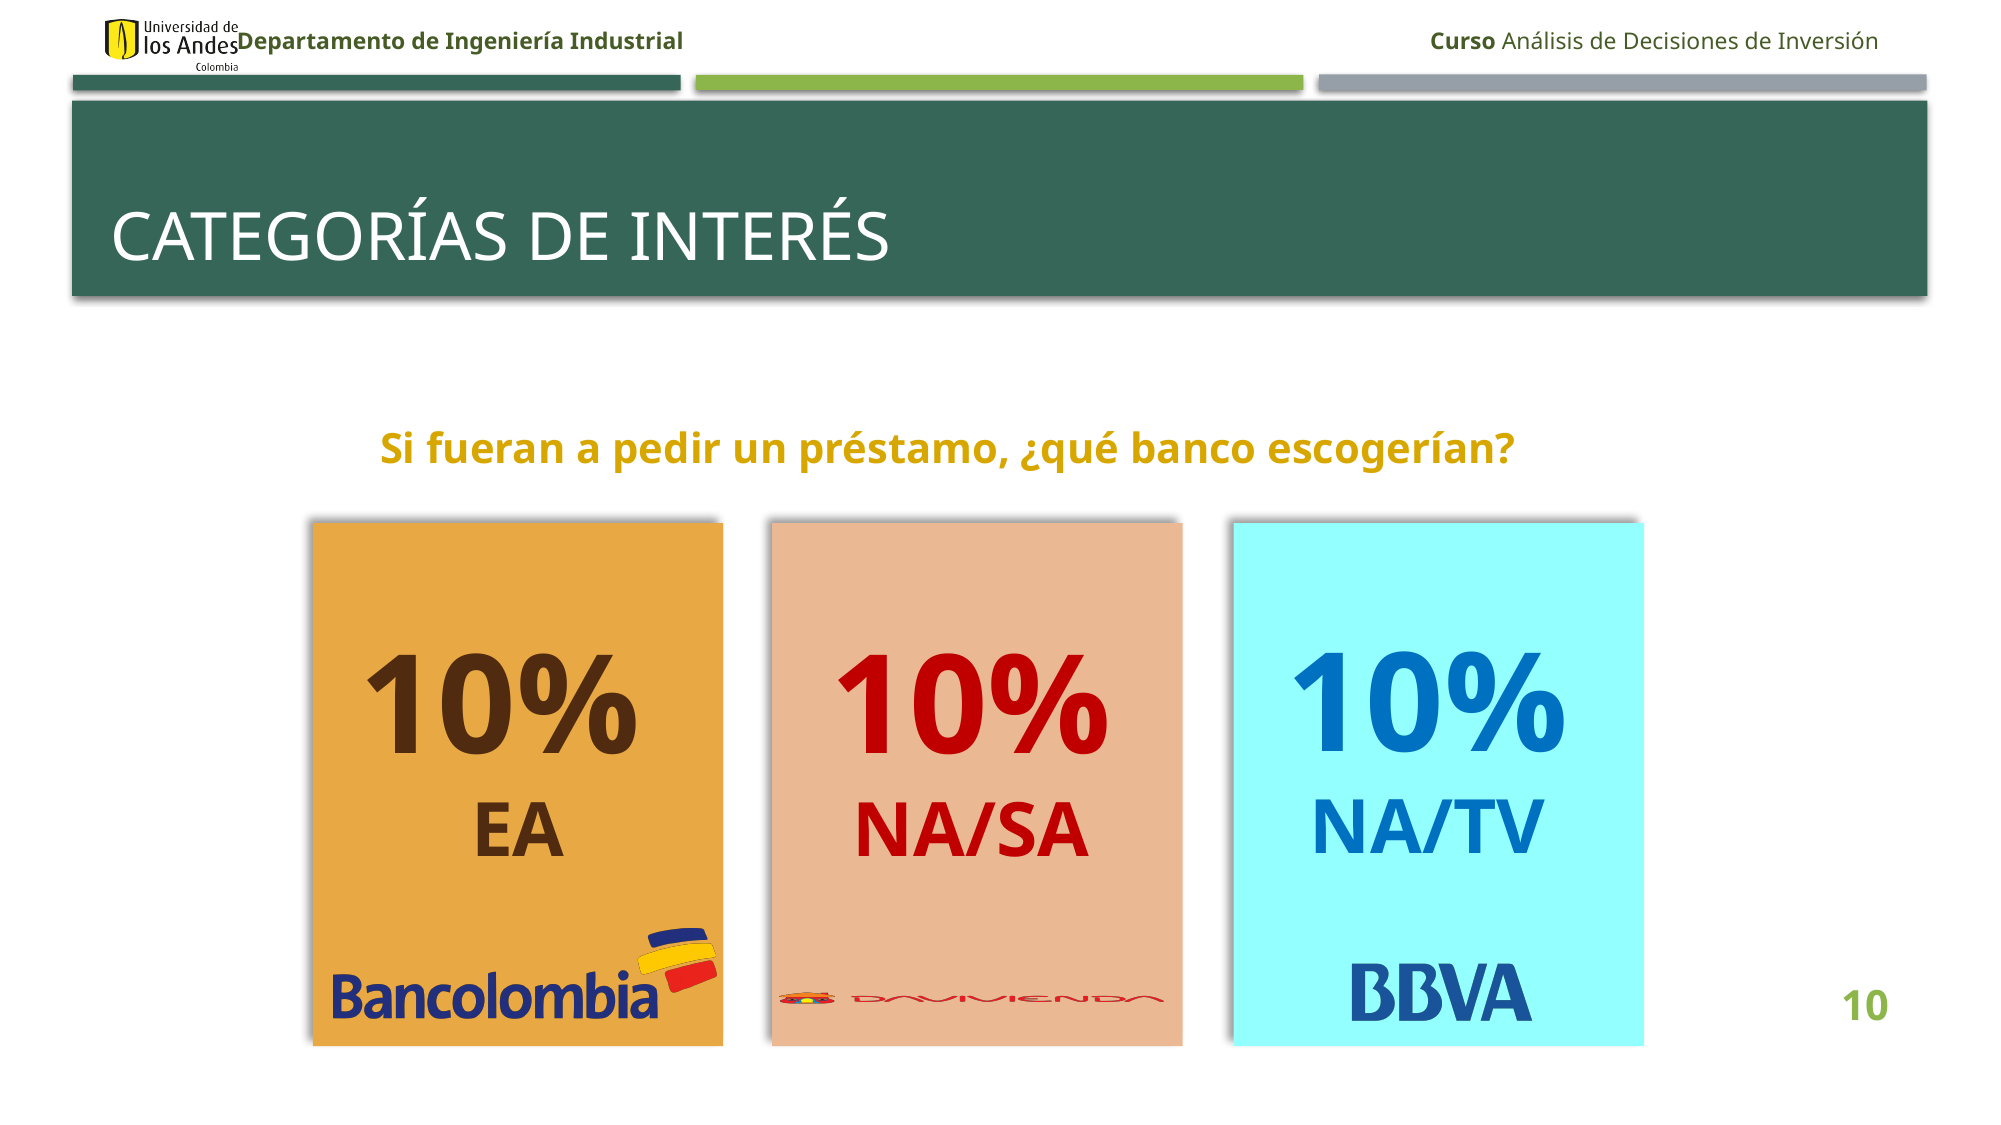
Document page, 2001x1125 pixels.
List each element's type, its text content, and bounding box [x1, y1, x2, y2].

text_box 10% EA [344, 608, 692, 879]
text_box Departamento de Ingeniería Industrial [240, 19, 699, 62]
picture [1350, 962, 1534, 1021]
text_box [1233, 522, 1645, 1047]
text_box Si fueran a pedir un préstamo, ¿qué banco escogerían? [365, 414, 1532, 480]
text_box 10% NA/SA [809, 608, 1133, 879]
text_box [771, 522, 1184, 1047]
text_box Curso Análisis de Decisiones de Inversión [1377, 19, 1895, 62]
slide_number 10 [1732, 977, 1905, 1037]
picture [333, 927, 718, 1019]
picture [778, 968, 1164, 1028]
text_box [312, 522, 724, 1047]
text_box 10% NA/TV [1260, 606, 1595, 877]
title Categorías de interés [95, 115, 1905, 282]
picture [104, 18, 238, 71]
